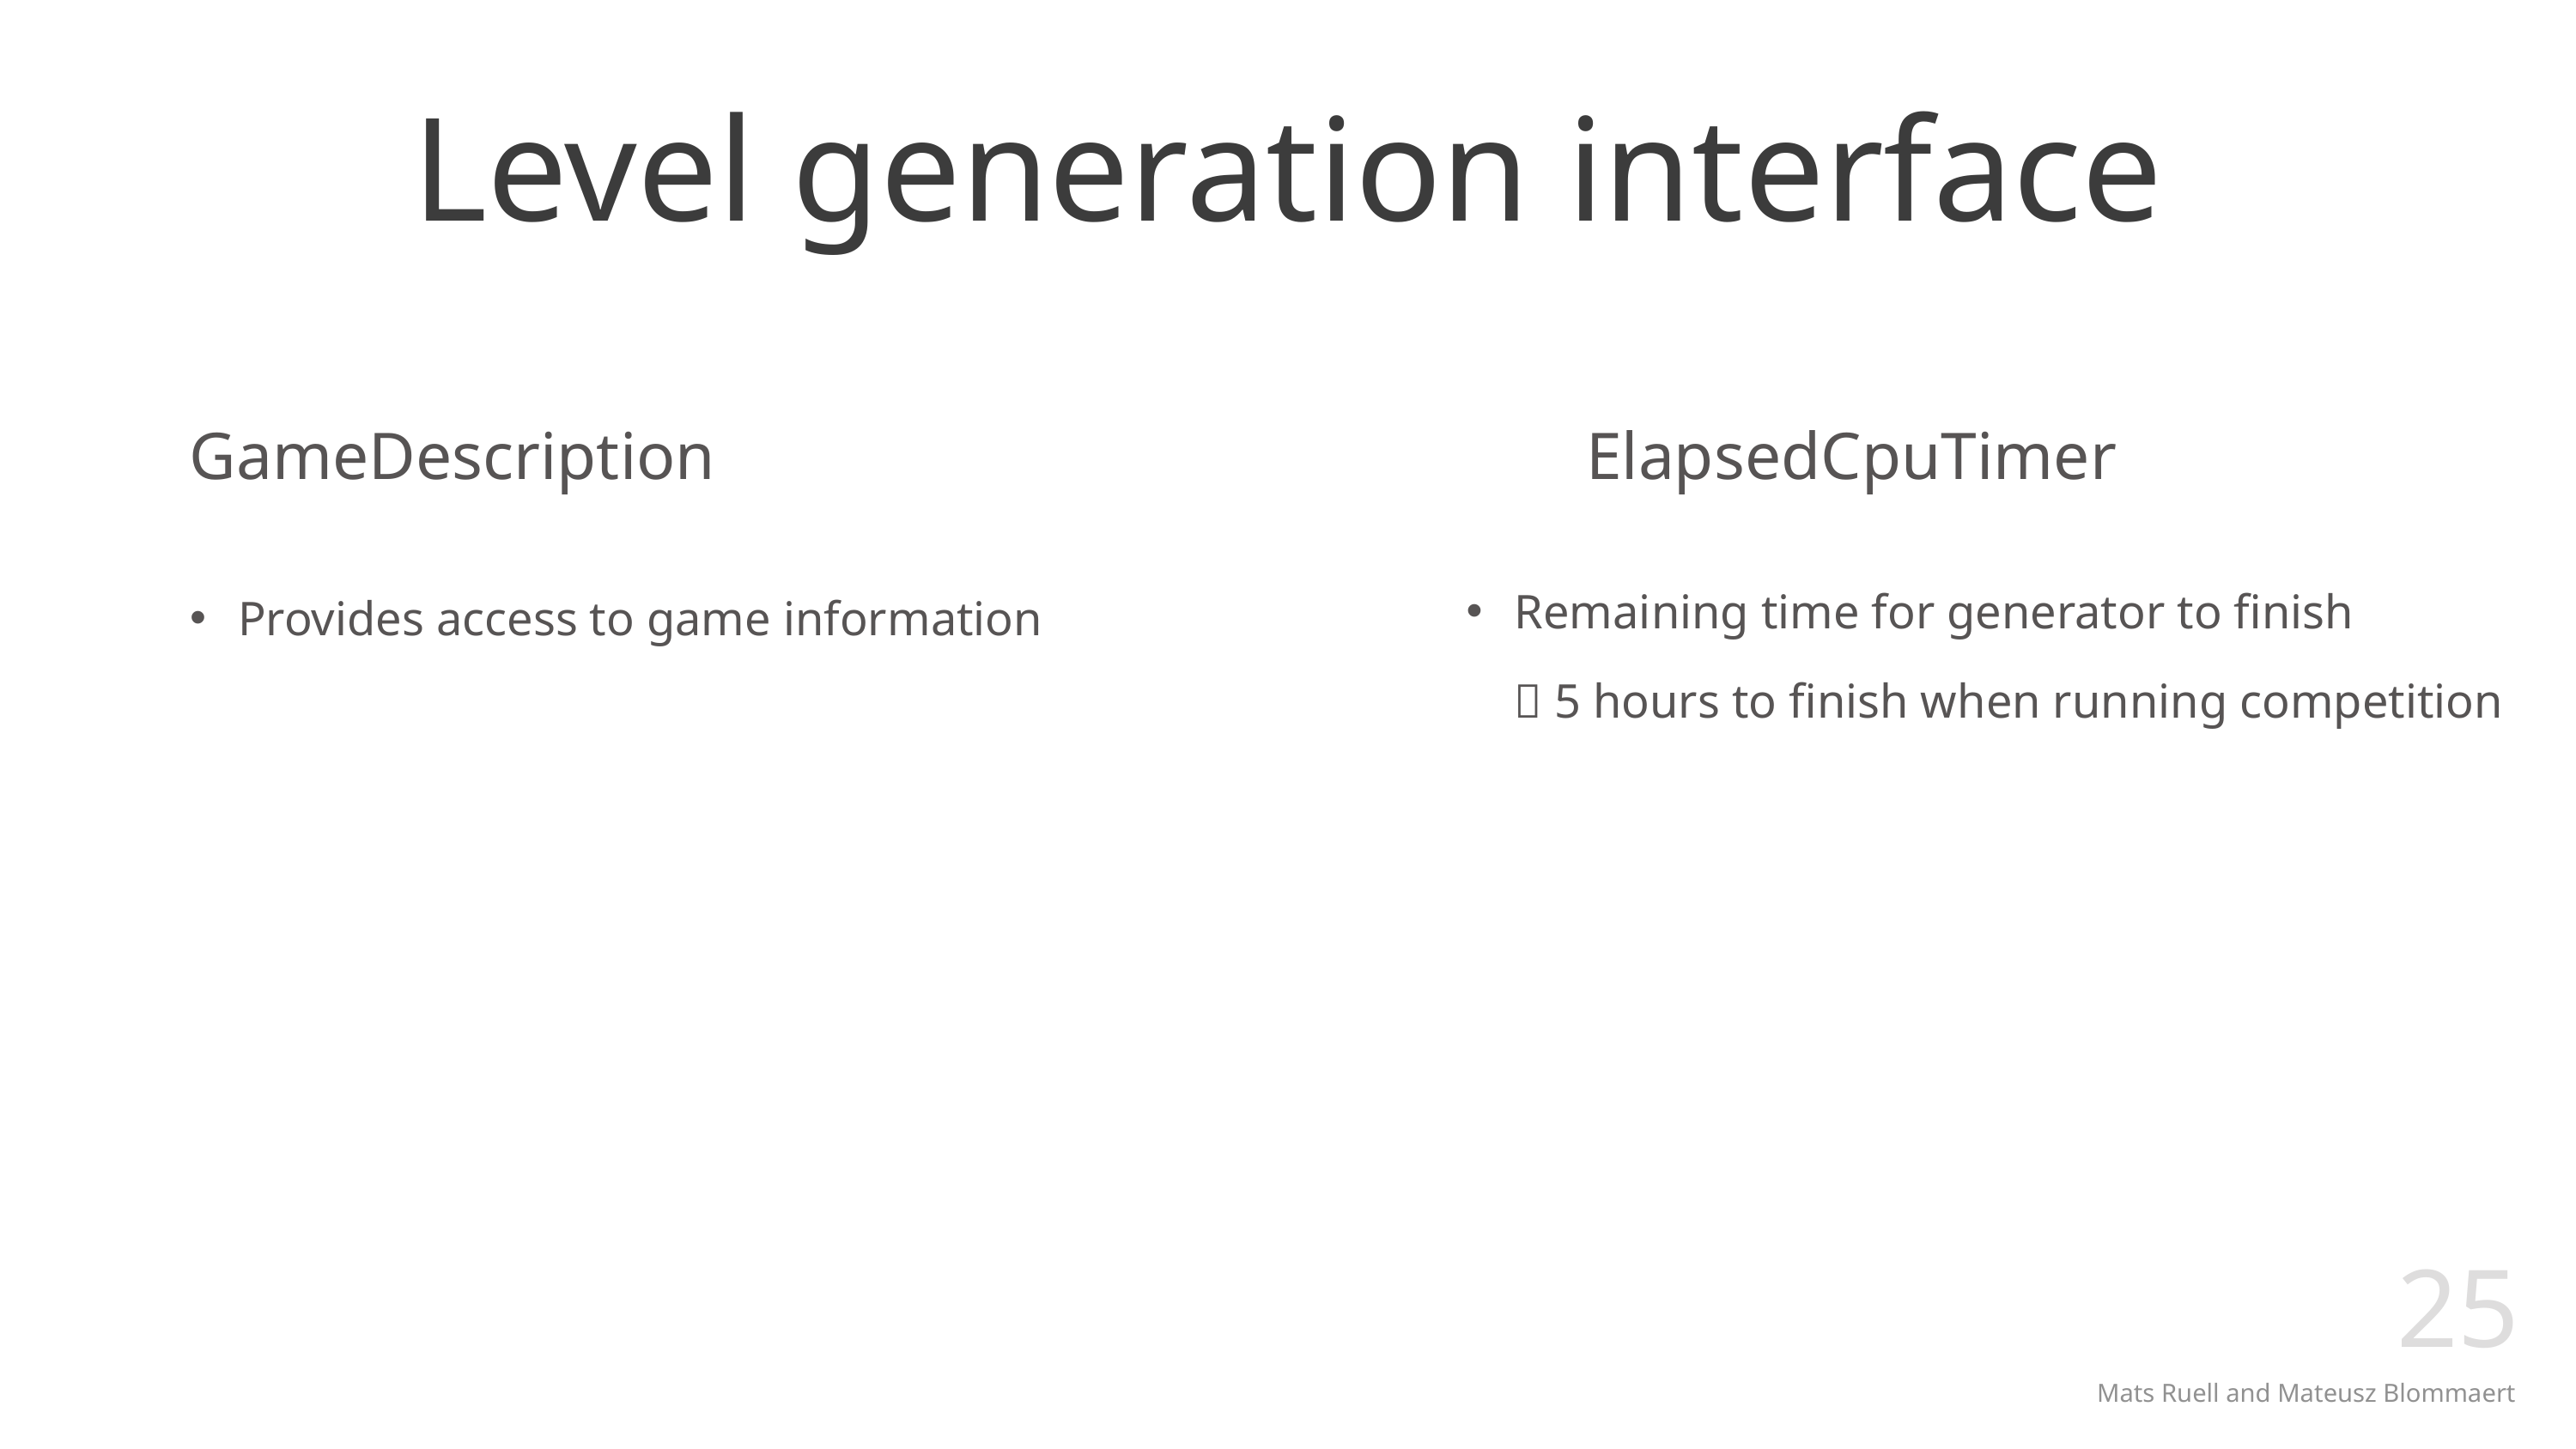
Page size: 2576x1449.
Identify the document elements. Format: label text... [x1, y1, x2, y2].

slide_number 25 [2150, 1250, 2532, 1393]
text_box ElapsedCpuTimer [1573, 362, 2436, 446]
text_box Remaining time for generator to finish  5 hours to finish when running competition [1453, 542, 2556, 1154]
text_box GameDescription [177, 362, 1040, 446]
footer Mats Ruell and Mateusz Blommaert [1573, 1354, 2529, 1432]
text_box Provides access to game information [177, 549, 1279, 1161]
title Level generation interface [177, 61, 2399, 259]
